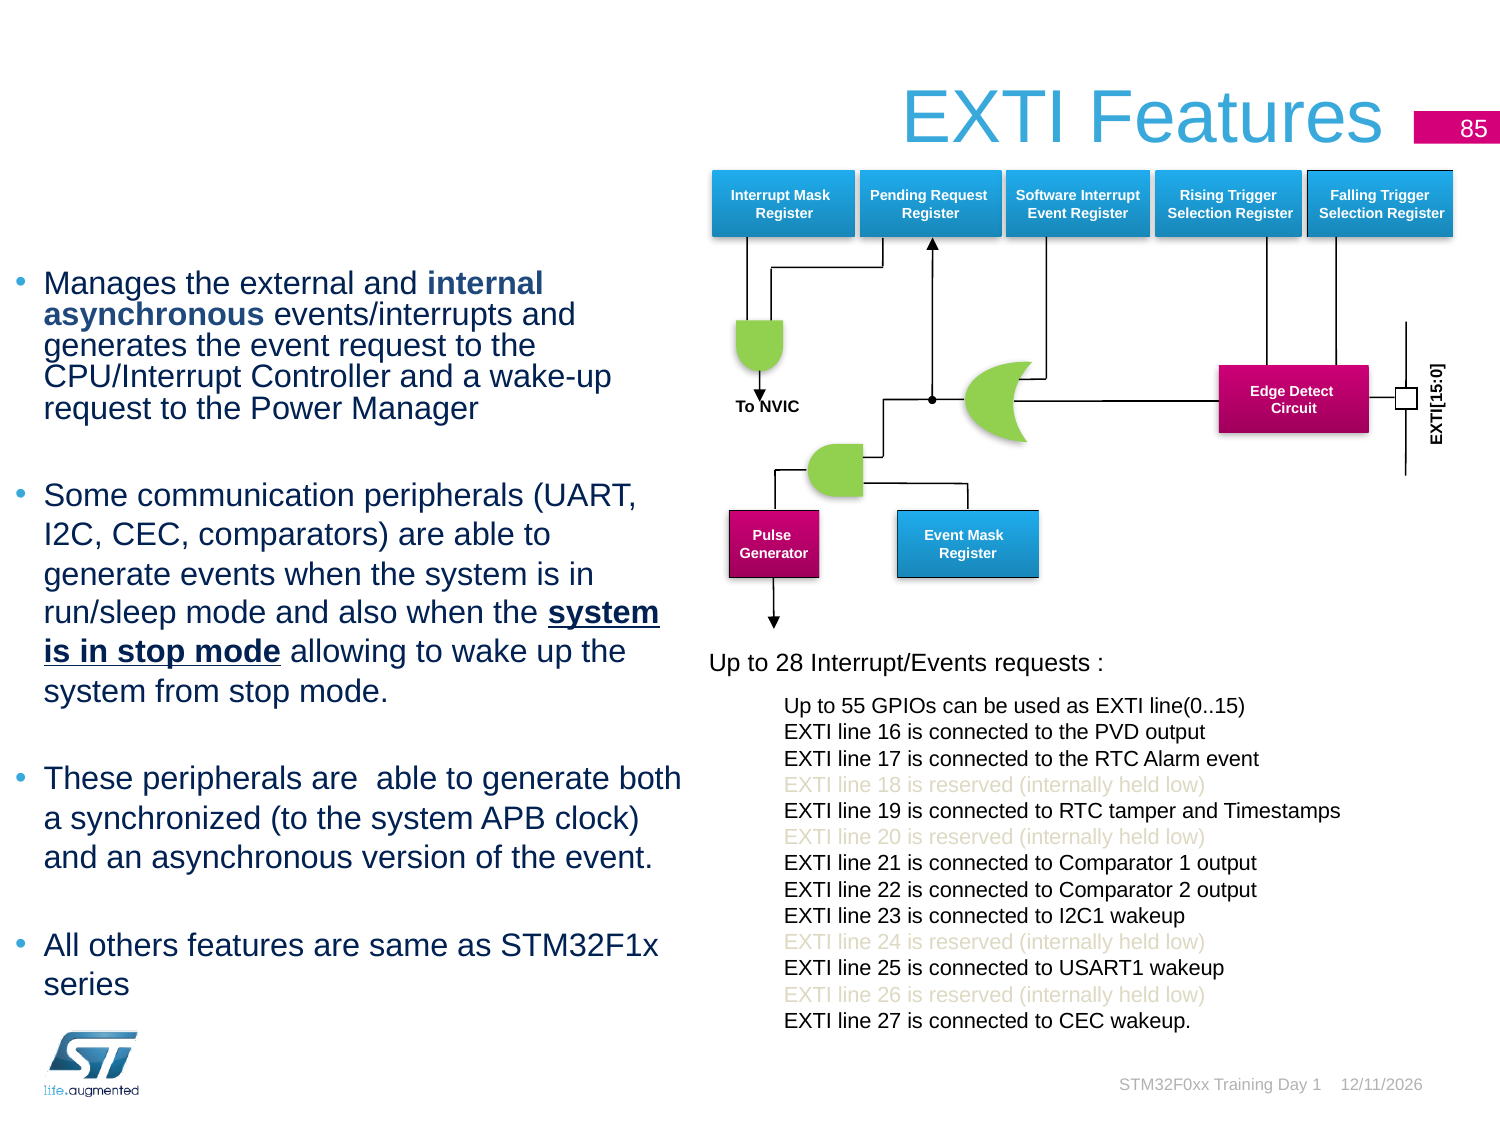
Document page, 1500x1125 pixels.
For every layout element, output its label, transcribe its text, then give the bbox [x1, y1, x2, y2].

title EXTI Features [74, 18, 1400, 207]
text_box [712, 169, 1454, 630]
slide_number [1340, 1073, 1426, 1094]
footer STM32F0xx Training Day 1 [761, 1073, 1322, 1094]
text_box Up to 28 Interrupt/Events requests : Up to 55 GPIOs can be used as EXTI line(0..15) EXTI line 16 is connected to the PVD output EXTI line 17 is connected to the RTC Alarm event EXTI line 18 is reserved (internally held low) EXTI line 19 is connected to RTC tamper and Timestamps EXTI line 20 is reserved (internally held low) EXTI line 21 is connected to Comparator 1 output EXTI line 22 is connected to Comparator 2 output EXTI line 23 is connected to I2C1 wakeup EXTI line 24 is reserved (internally held low) EXTI line 25 is connected to USART1 wakeup EXTI line 26 is reserved (internally held low) EXTI line 27 is connected to CEC wakeup. [693, 644, 1500, 1098]
slide_number 85 [1413, 111, 1500, 144]
picture [36, 1026, 147, 1103]
list Manages the external and internal asynchronous events/interrupts and generates the event request to the CPU/Interrupt Controller and a wake-up request to the Power Manager Some communication peripherals (UART, I2C, CEC, comparators) are able to generate events when the system is in run/sleep mode and also when the system is in stop mode allowing to wake up the system from stop mode. These peripherals are able to generate both a synchronized (to the system APB clock) and an asynchronous version of the event. All others features are same as STM32F1x series [0, 173, 699, 1026]
